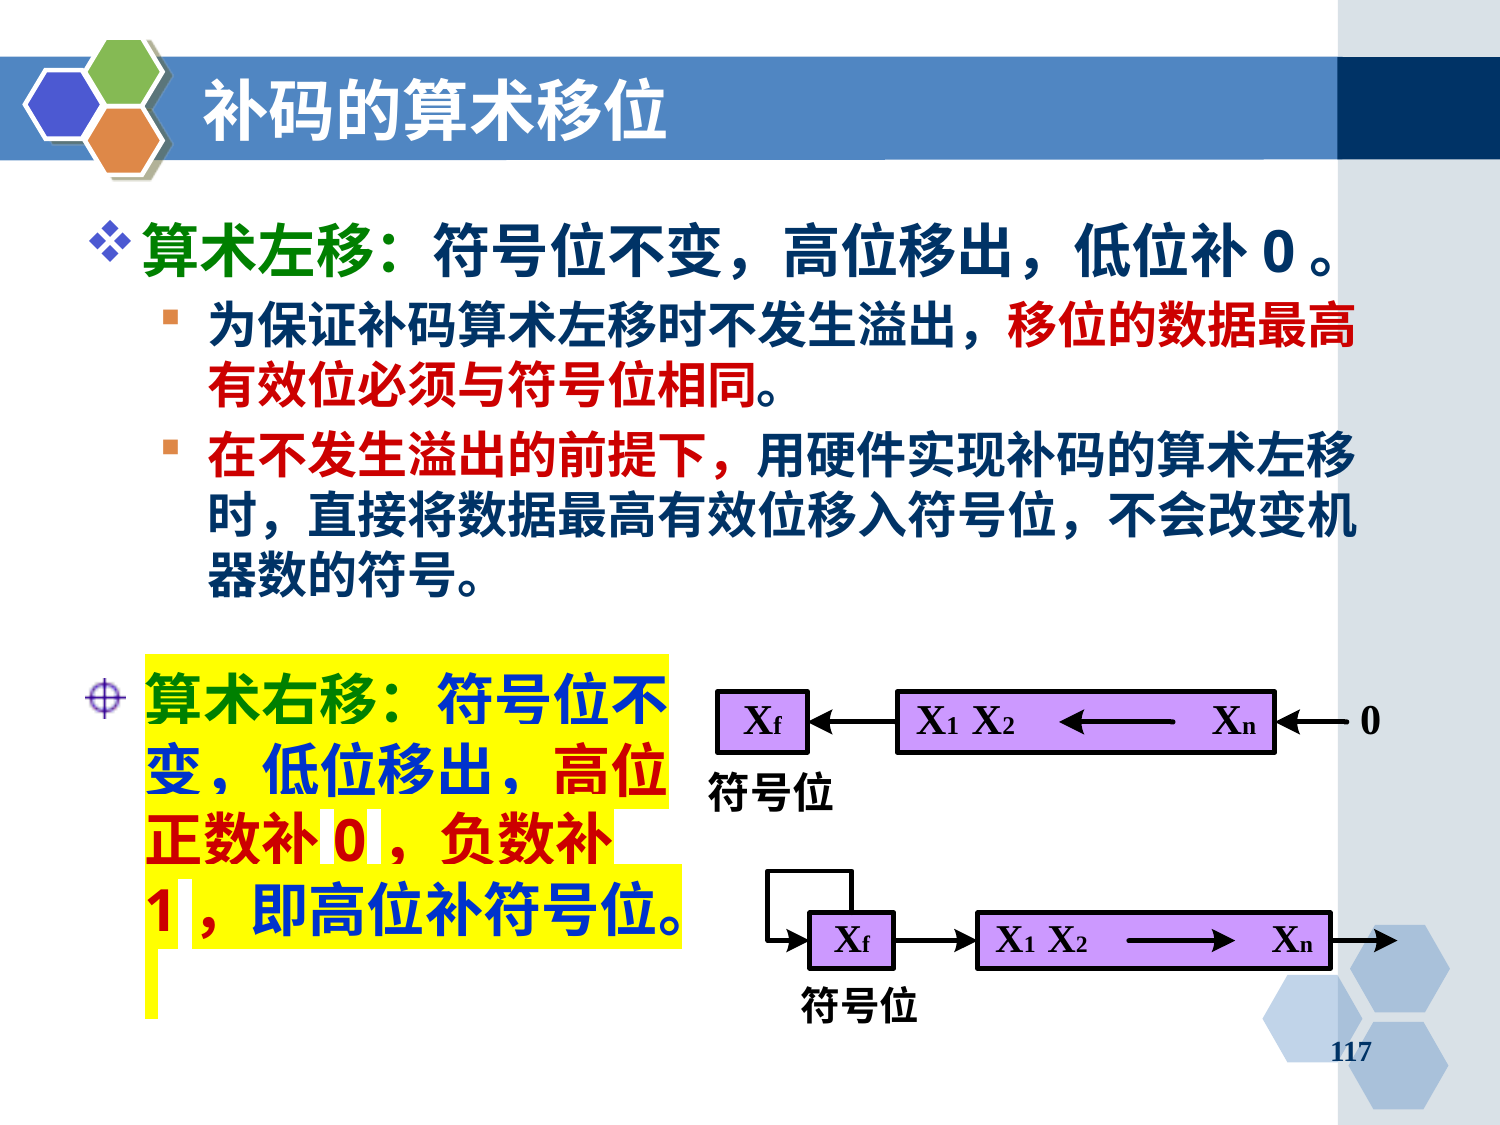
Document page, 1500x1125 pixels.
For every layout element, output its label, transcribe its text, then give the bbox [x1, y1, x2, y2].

list 算术左移：符号位不变，高位移出，低位补0。 为保证补码算术左移时不发生溢出，移位的数据最高有效位必须与符号位相同。 在不发生溢出的前提下，用硬件实现补码的算术左移时，直接将数据最高有效位移入符号位，不会改变机器数的符号。 [70, 529, 1400, 589]
text_box 算术右移：符号位不变，低位移出，高位正数补0，负数补1，即高位补符号位。 [70, 656, 697, 1021]
list 算术左移：符号位不变，高位移出，低位补0。 为保证补码算术左移时不发生溢出，移位的数据最高有效位必须与符号位相同。 在不发生溢出的前提下，用硬件实现补码的算术左移时，直接将数据最高有效位移入符号位，不会改变机器数的符号。 [70, 518, 1400, 528]
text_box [679, 679, 1413, 830]
list 算术左移：符号位不变，高位移出，低位补0。 为保证补码算术左移时不发生溢出，移位的数据最高有效位必须与符号位相同。 在不发生溢出的前提下，用硬件实现补码的算术左移时，直接将数据最高有效位移入符号位，不会改变机器数的符号。 [70, 219, 1400, 517]
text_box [691, 831, 1448, 1041]
title 补码的算术移位 [187, 62, 1288, 156]
picture [85, 678, 126, 719]
slide_number 117 [1074, 1047, 1388, 1101]
